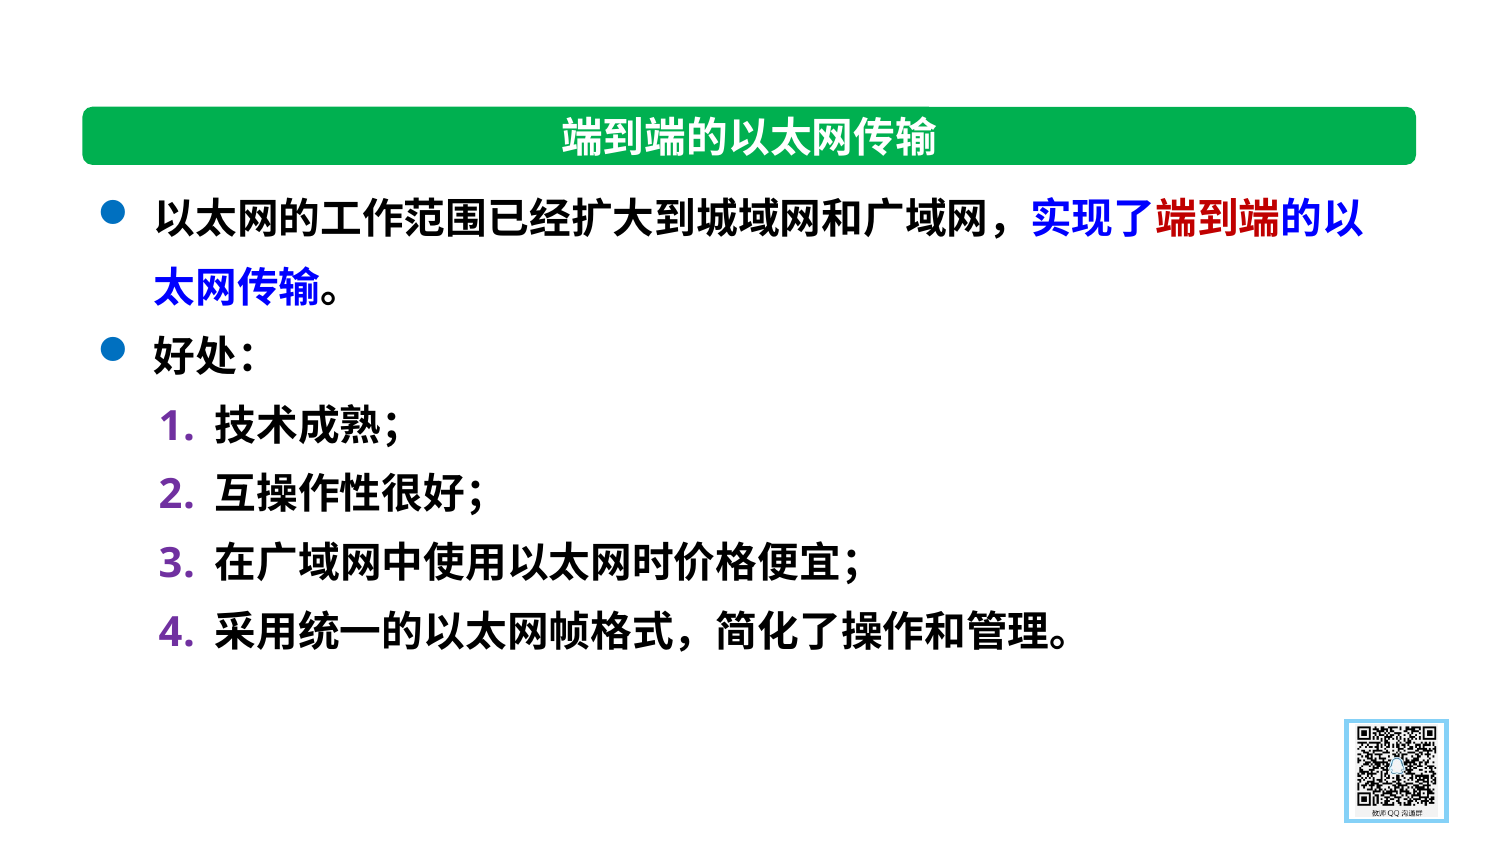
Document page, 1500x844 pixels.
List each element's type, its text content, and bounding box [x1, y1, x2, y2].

text_box [952, 106, 1417, 165]
text_box [82, 106, 546, 165]
picture [1355, 724, 1438, 817]
text_box 端到端的以太网传输 [546, 102, 952, 168]
text_box 以太网的工作范围已经扩大到城域网和广域网，实现了端到端的以太网传输。 好处： 技术成熟； 互操作性很好； 在广域网中使用以太网时价格便宜； 采用统一的以太网帧格式，简化了操作和管理。 [82, 166, 1416, 663]
